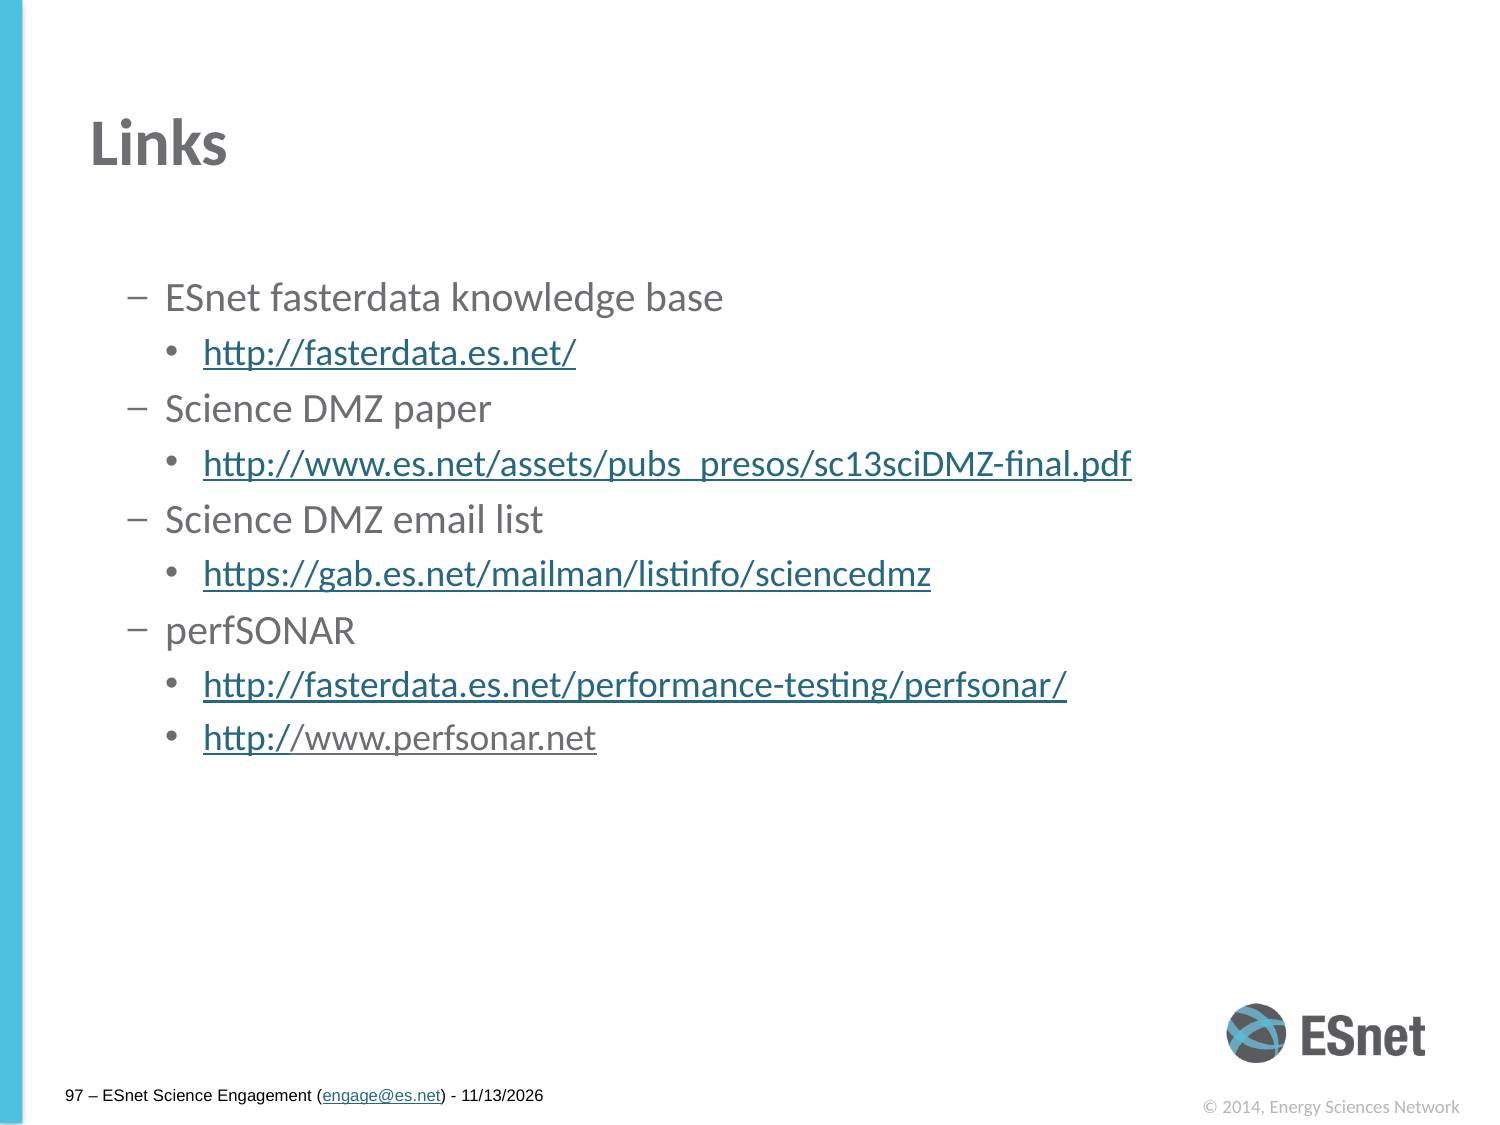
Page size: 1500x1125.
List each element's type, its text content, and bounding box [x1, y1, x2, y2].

text_box © 2014, Energy Sciences Network [1187, 1095, 1500, 1125]
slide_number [50, 1080, 582, 1110]
title Links [75, 45, 1425, 233]
list ESnet fasterdata knowledge base http://fasterdata.es.net/ Science DMZ paper http://www.es.net/assets/pubs_presos/sc13sciDMZ-final.pdf Science DMZ email list https://gab.es.net/mailman/listinfo/sciencedmz perfSONAR http://fasterdata.es.net/performance-testing/perfsonar/ http://www.perfsonar.net [75, 262, 1425, 976]
picture [1226, 1003, 1425, 1063]
